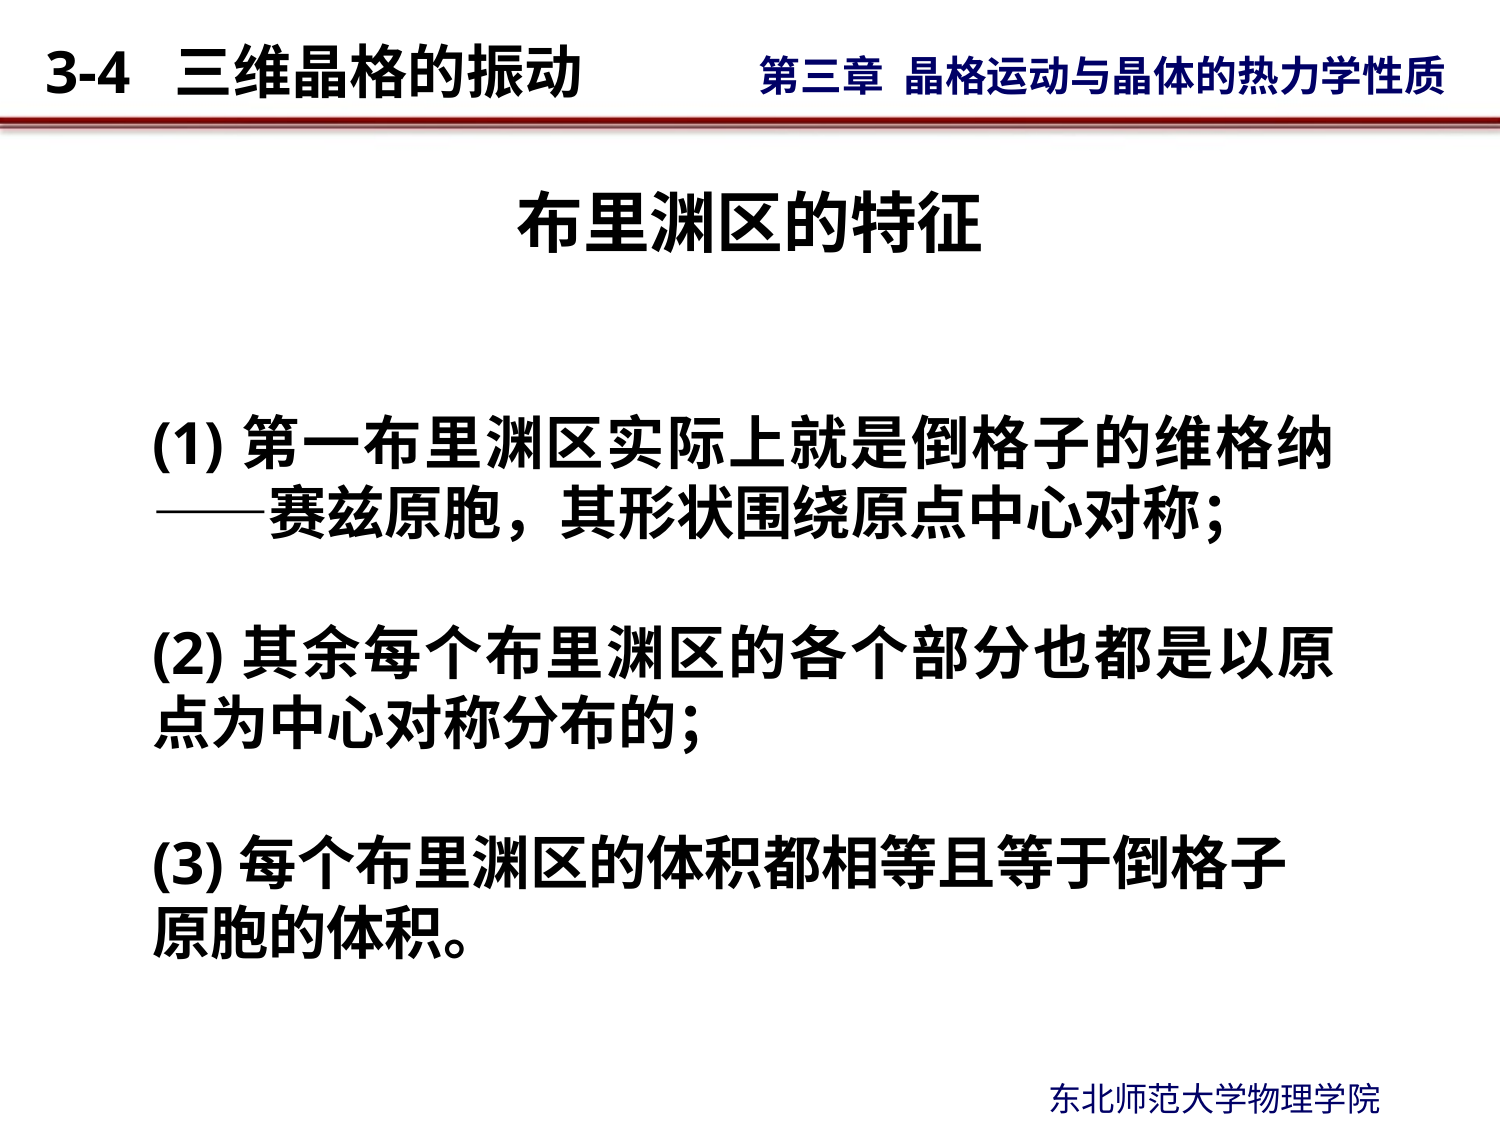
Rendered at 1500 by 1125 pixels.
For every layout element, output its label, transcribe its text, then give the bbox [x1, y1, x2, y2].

picture [0, 0, 1500, 1125]
text_box (1)第一布里渊区实际上就是倒格子的维格纳——赛兹原胞，其形状围绕原点中心对称； (2)其余每个布里渊区的各个部分也都是以原点为中心对称分布的； (3)每个布里渊区的体积都相等且等于倒格子原胞的体积。 [137, 399, 1350, 974]
title 布里渊区的特征 [75, 156, 1425, 270]
